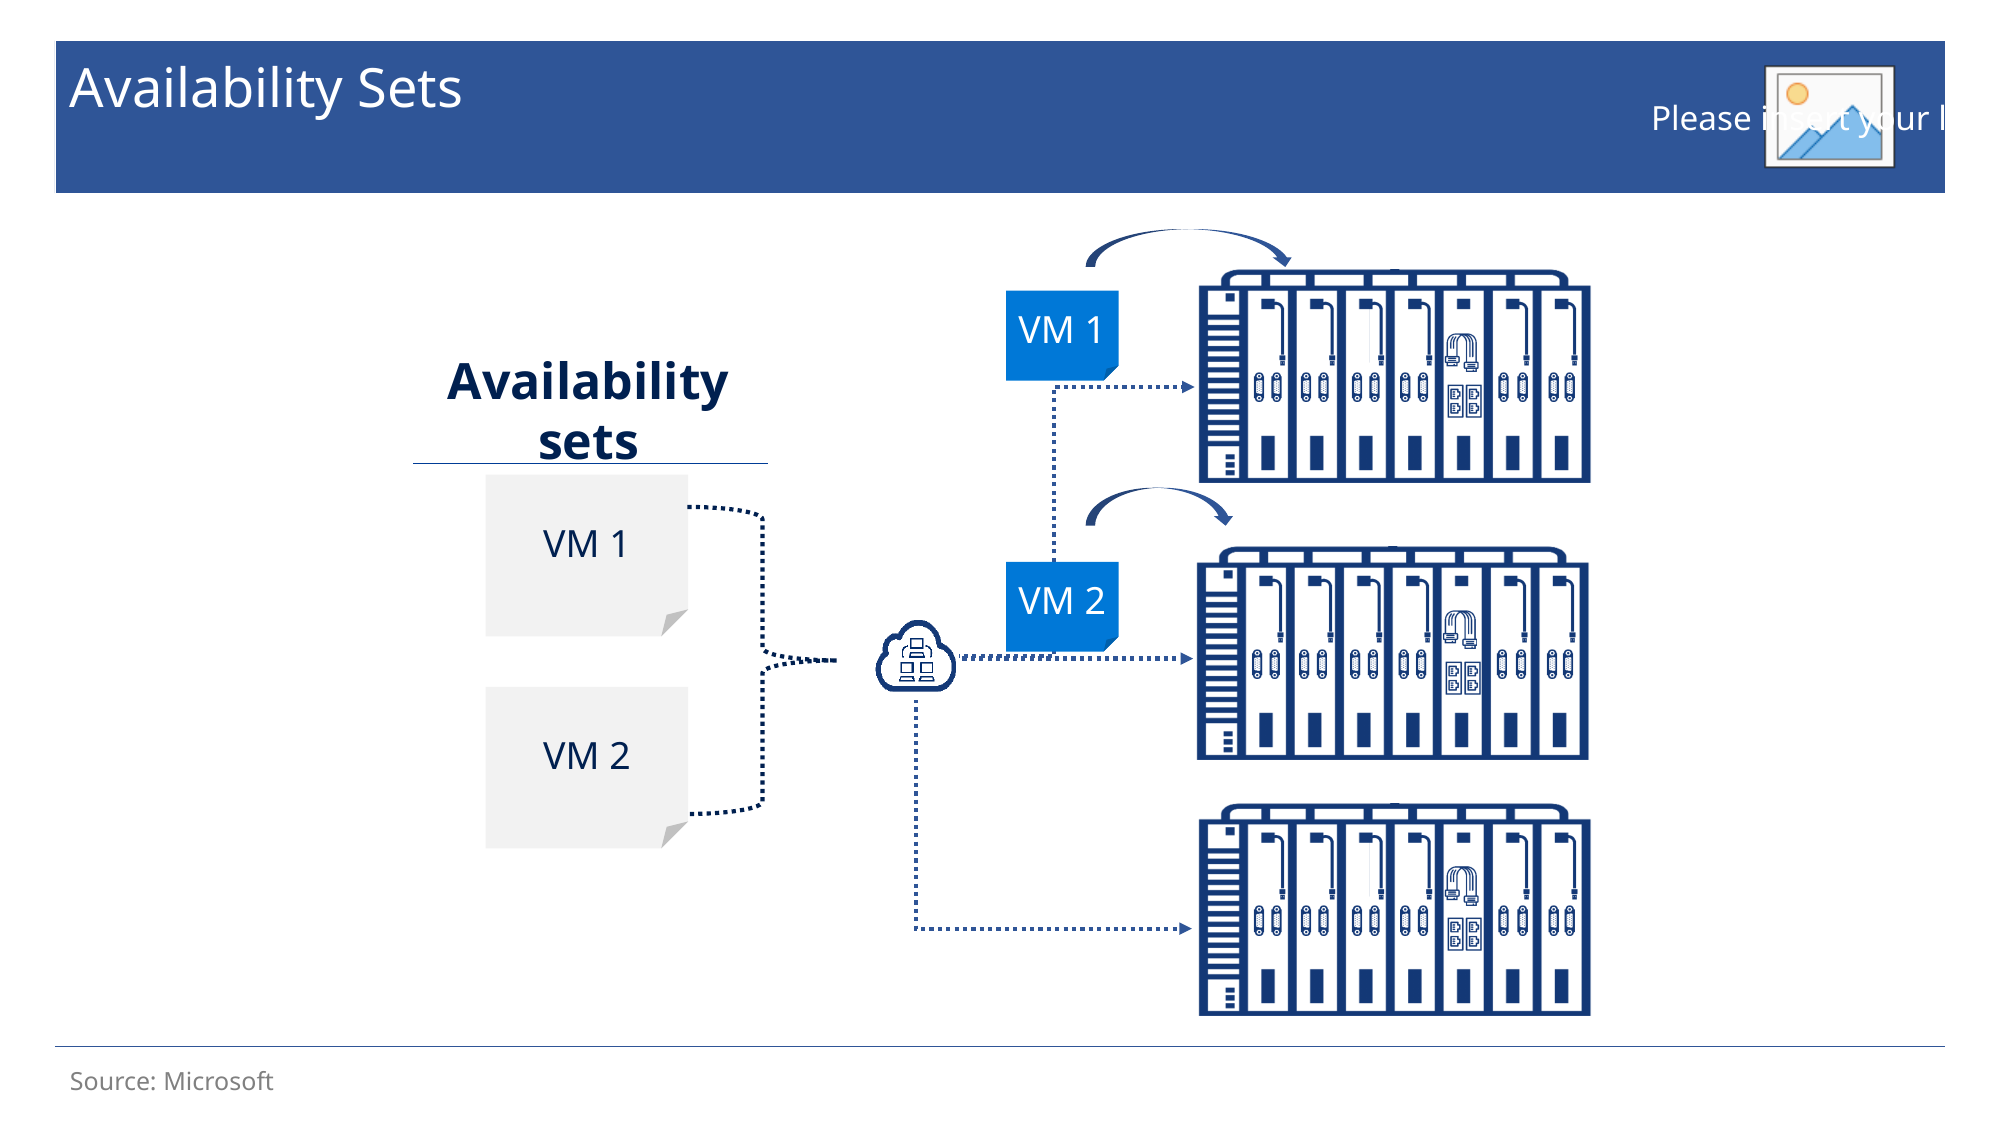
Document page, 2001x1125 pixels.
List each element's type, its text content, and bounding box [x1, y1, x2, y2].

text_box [913, 386, 1195, 656]
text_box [872, 619, 959, 700]
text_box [403, 371, 838, 849]
text_box [1195, 491, 1236, 528]
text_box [1285, 451, 1499, 856]
list Source: Microsoft [54, 1045, 1738, 1117]
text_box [1287, 174, 1501, 579]
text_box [939, 675, 1169, 953]
text_box [1084, 227, 1287, 269]
picture [1714, 45, 1946, 188]
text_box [1287, 707, 1501, 1112]
title Availability Sets [54, 45, 1714, 188]
text_box VM 1 [1004, 289, 1122, 382]
